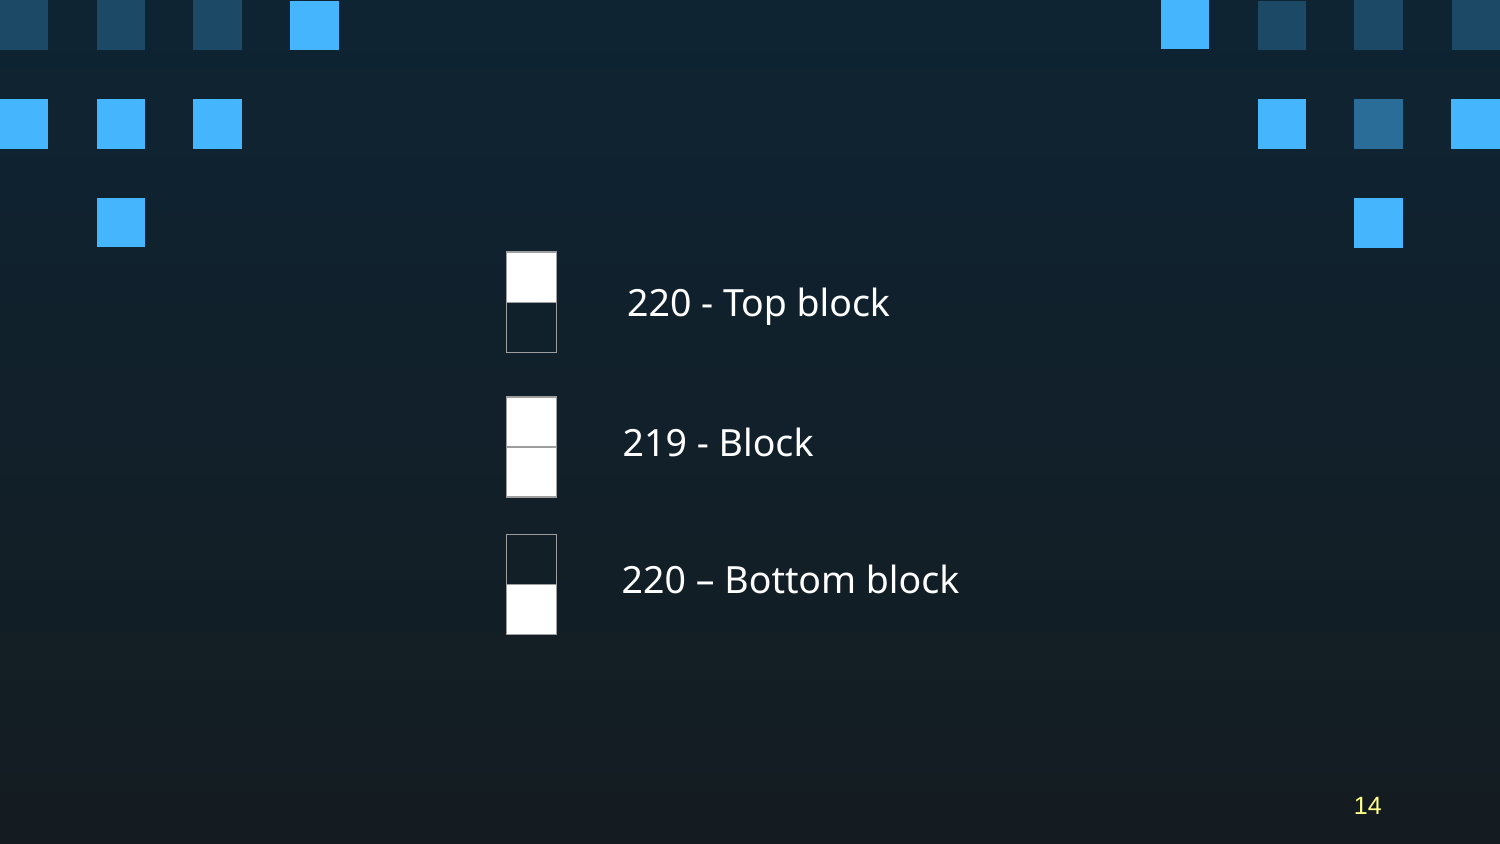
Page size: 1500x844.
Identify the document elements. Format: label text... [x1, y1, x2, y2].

slide_number 14 [1059, 782, 1397, 828]
table_header [507, 253, 556, 302]
table_cell [507, 448, 556, 496]
text_box 219 - Block [607, 411, 829, 471]
text_box 220 – Bottom block [606, 548, 975, 609]
table_cell [507, 303, 556, 352]
table_header [507, 398, 556, 446]
table_header [507, 535, 556, 584]
text_box 220 - Top block [612, 271, 906, 332]
table_cell [507, 585, 556, 634]
